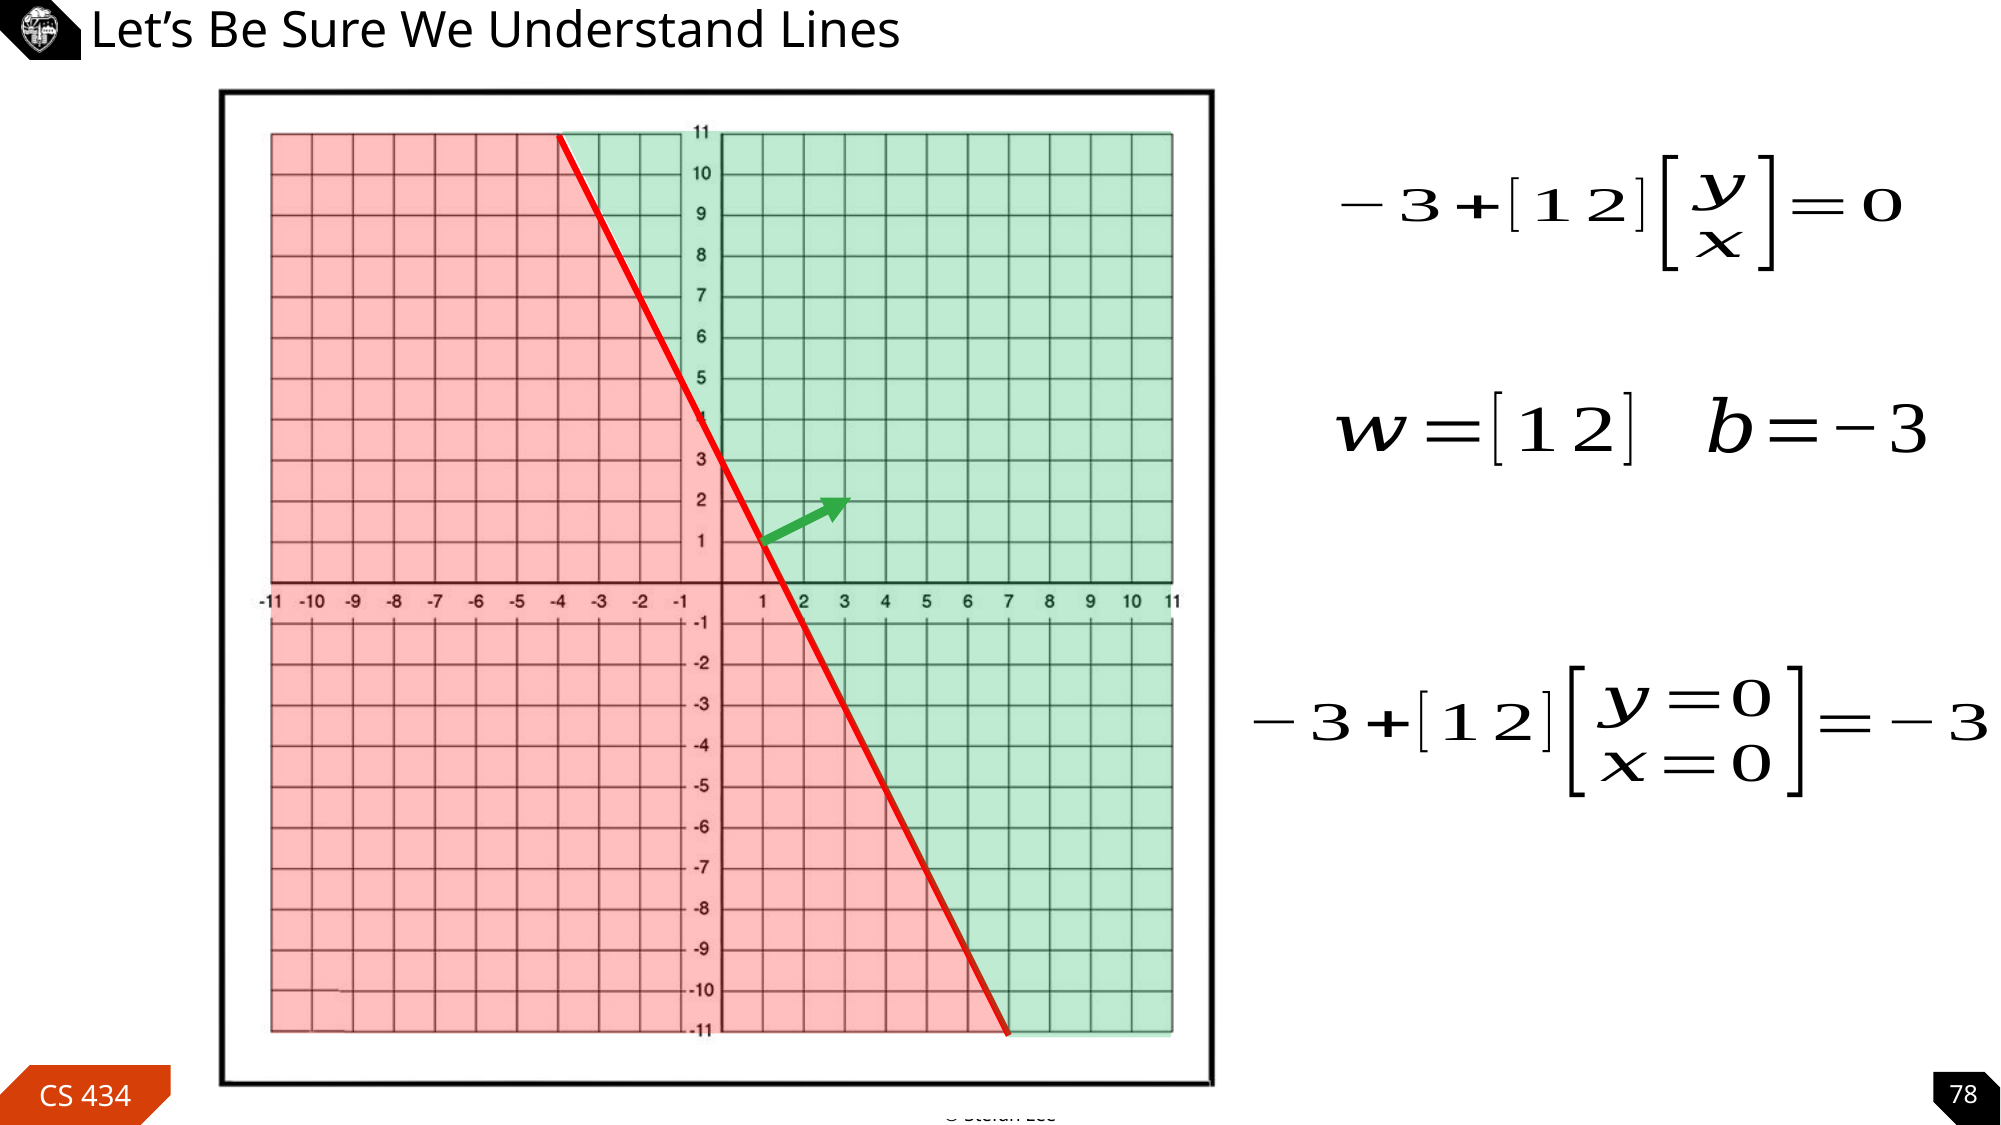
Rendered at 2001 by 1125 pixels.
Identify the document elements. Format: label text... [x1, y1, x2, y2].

slide_number 78 [1933, 1071, 1994, 1119]
title Let’s Be Sure We Understand Lines [0, 1, 1699, 61]
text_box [558, 135, 1009, 1036]
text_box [761, 497, 852, 543]
picture [187, 57, 1248, 1119]
